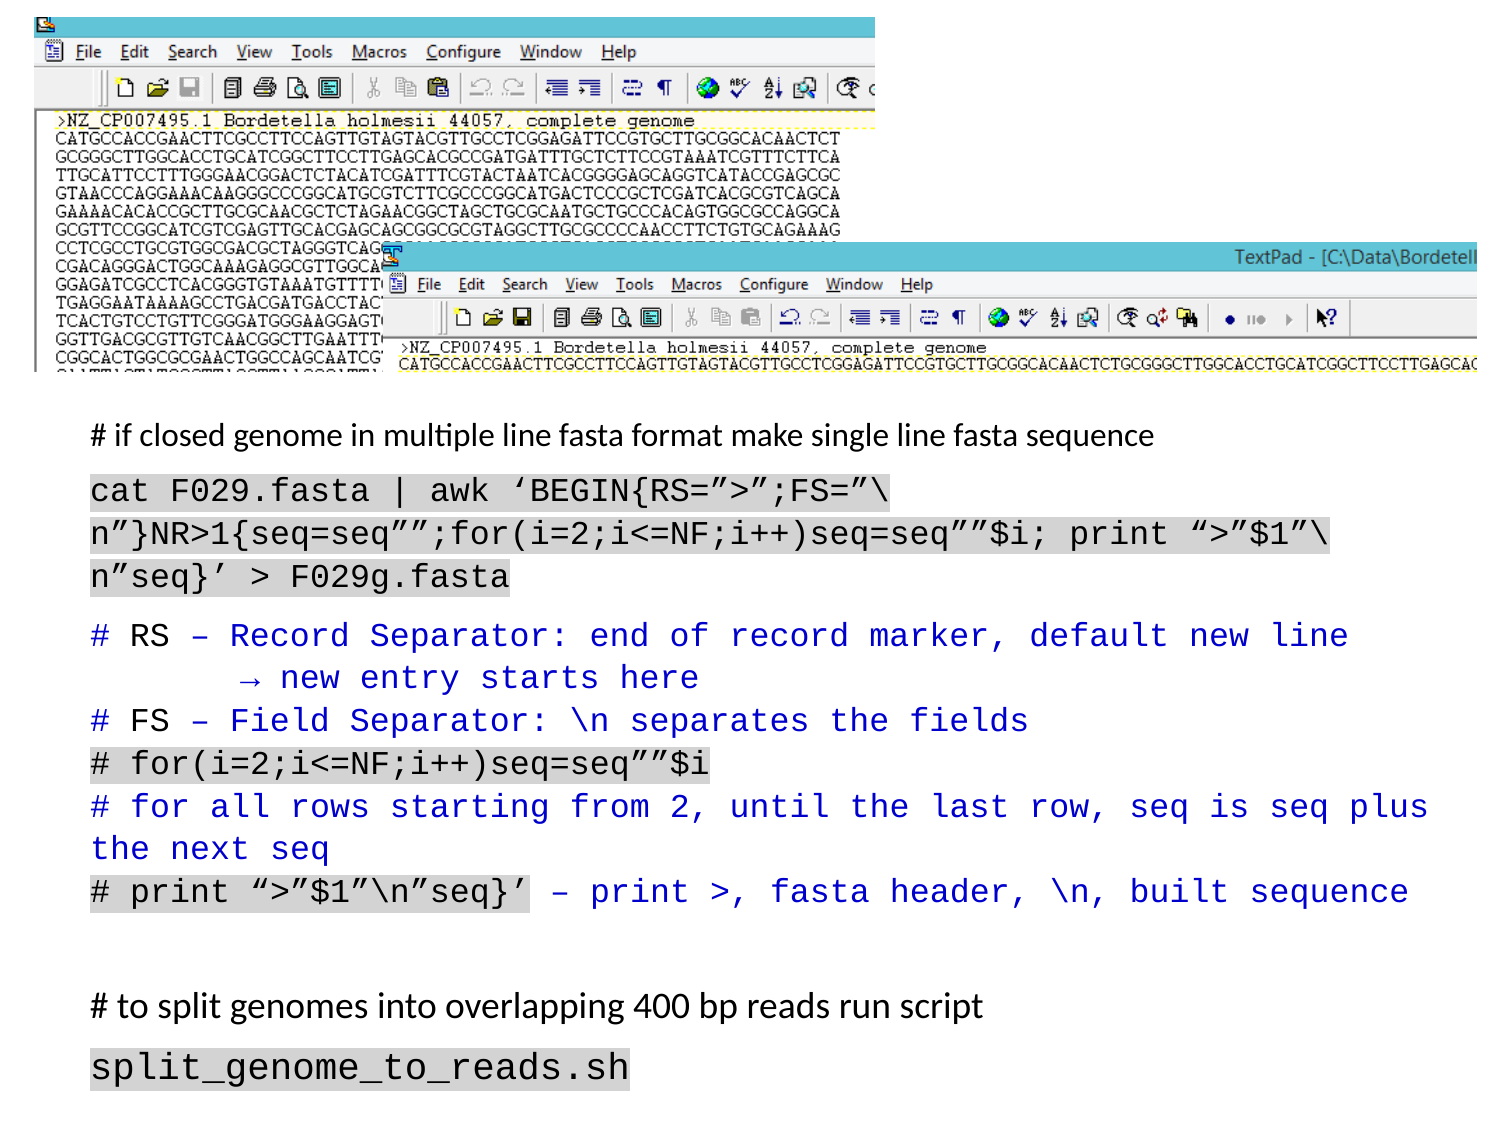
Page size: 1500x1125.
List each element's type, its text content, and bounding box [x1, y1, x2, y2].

text_box # to split genomes into overlapping 400 bp reads run script split_genome_to_reads.sh [75, 970, 1238, 1094]
text_box # if closed genome in multiple line fasta format make single line fasta sequence cat F029.fasta | awk ‘BEGIN{RS=”>”;FS=”\n”}NR>1{seq=seq””;for(i=2;i<=NF;i++)seq=seq””$i; print “>”$1”\n”seq}’ > F029g.fasta # RS – Record Separator: end of record marker, default new line → new entry starts here # FS – Field Separator: \n separates the fields # for(i=2;i<=NF;i++)seq=seq””$i # for all rows starting from 2, until the last row, seq is seq plus the next seq # print “>”$1”\n”seq}’ – print >, fasta header, \n, built sequence [75, 402, 1454, 917]
picture [34, 17, 1477, 420]
